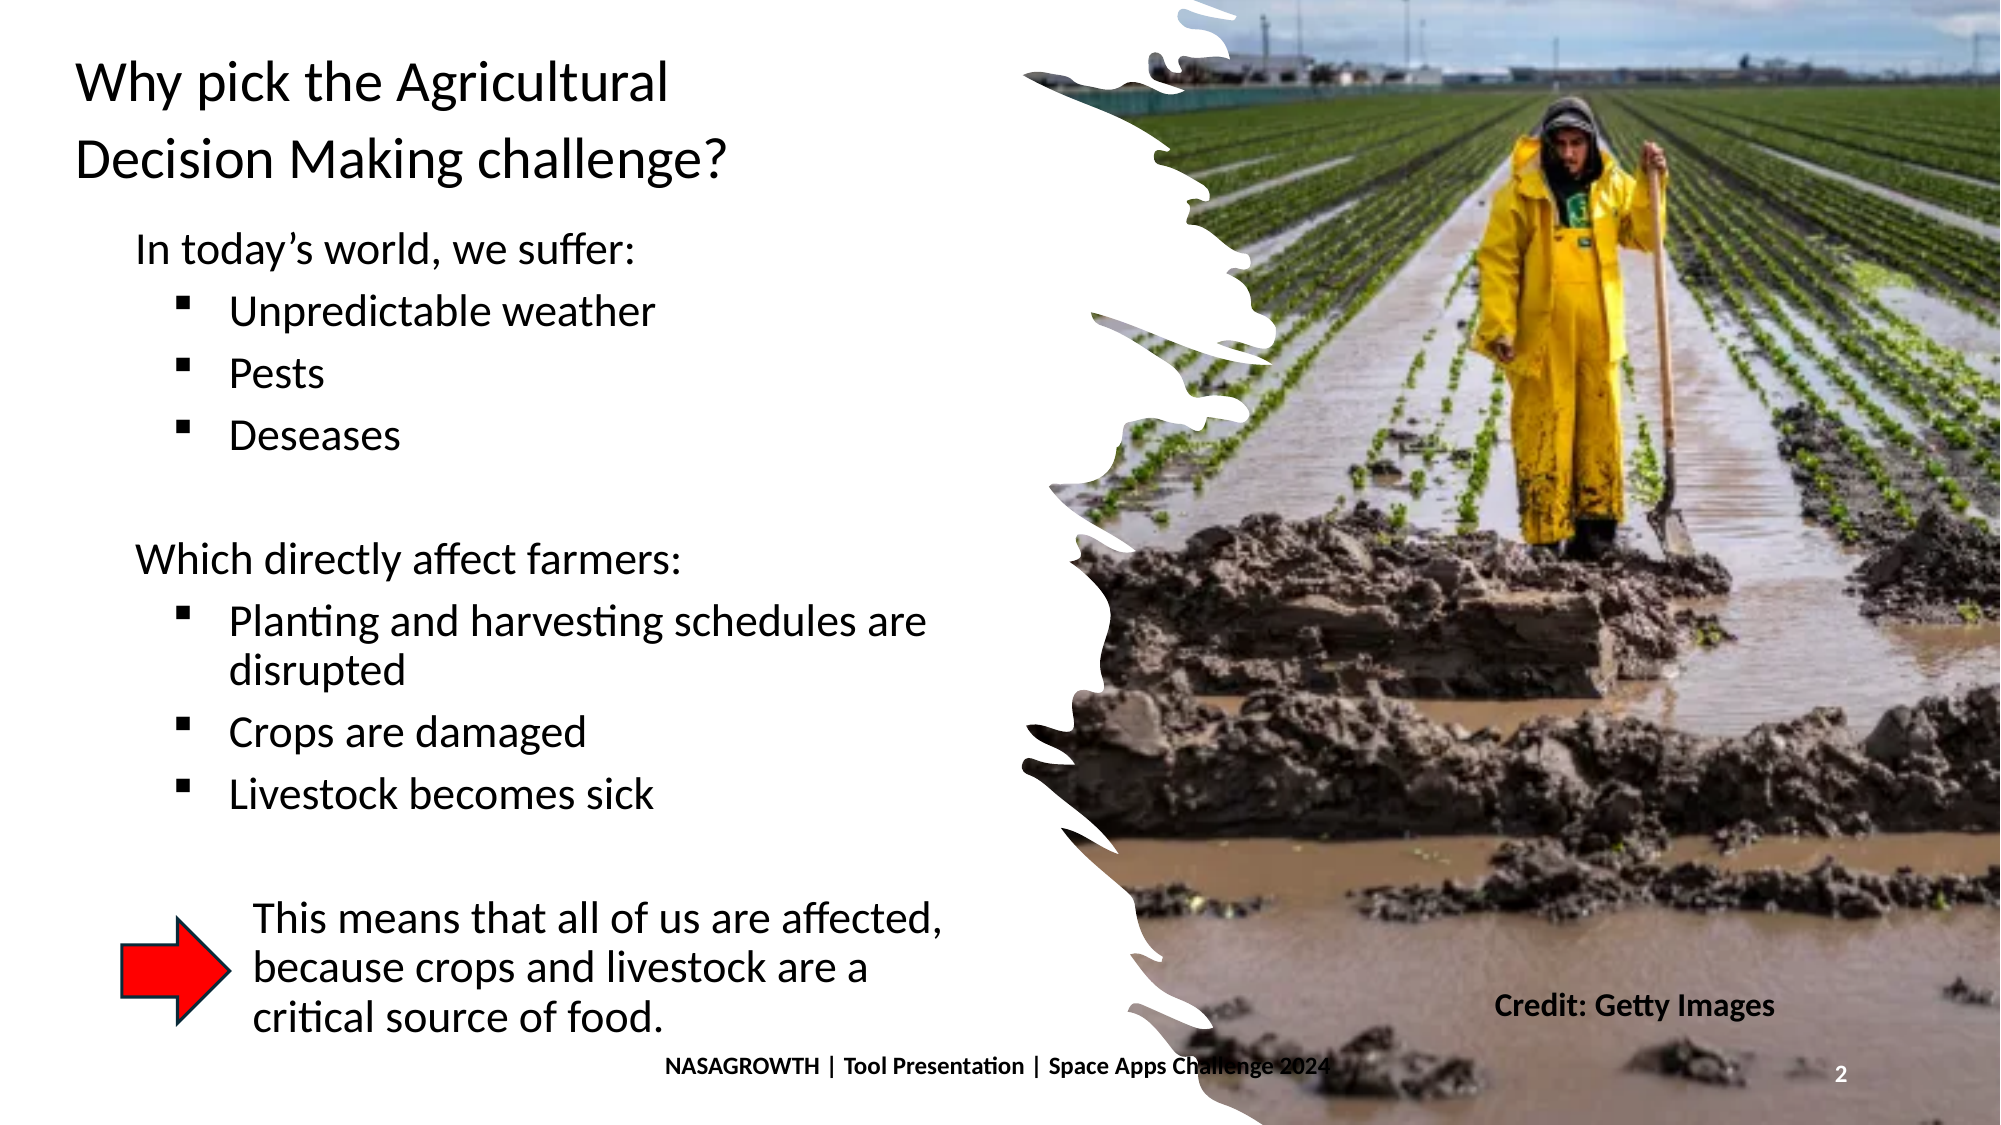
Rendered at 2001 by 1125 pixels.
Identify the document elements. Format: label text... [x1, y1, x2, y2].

text_box In today’s world, we suffer: Unpredictable weather Pests Deseases Which directly affect farmers: Planting and harvesting schedules are disrupted Crops are damaged Livestock becomes sick This means that all of us are affected, because crops and livestock are a critical source of food. [120, 217, 979, 849]
text_box [120, 915, 232, 1027]
footer NASAGROWTH | Tool Presentation | Space Apps Challenge 2024 [650, 1036, 1021, 1097]
text_box Why pick the Agricultural Decision Making challenge? [60, 65, 777, 162]
text_box [0, 0, 1021, 1125]
picture [1021, 0, 2000, 1125]
